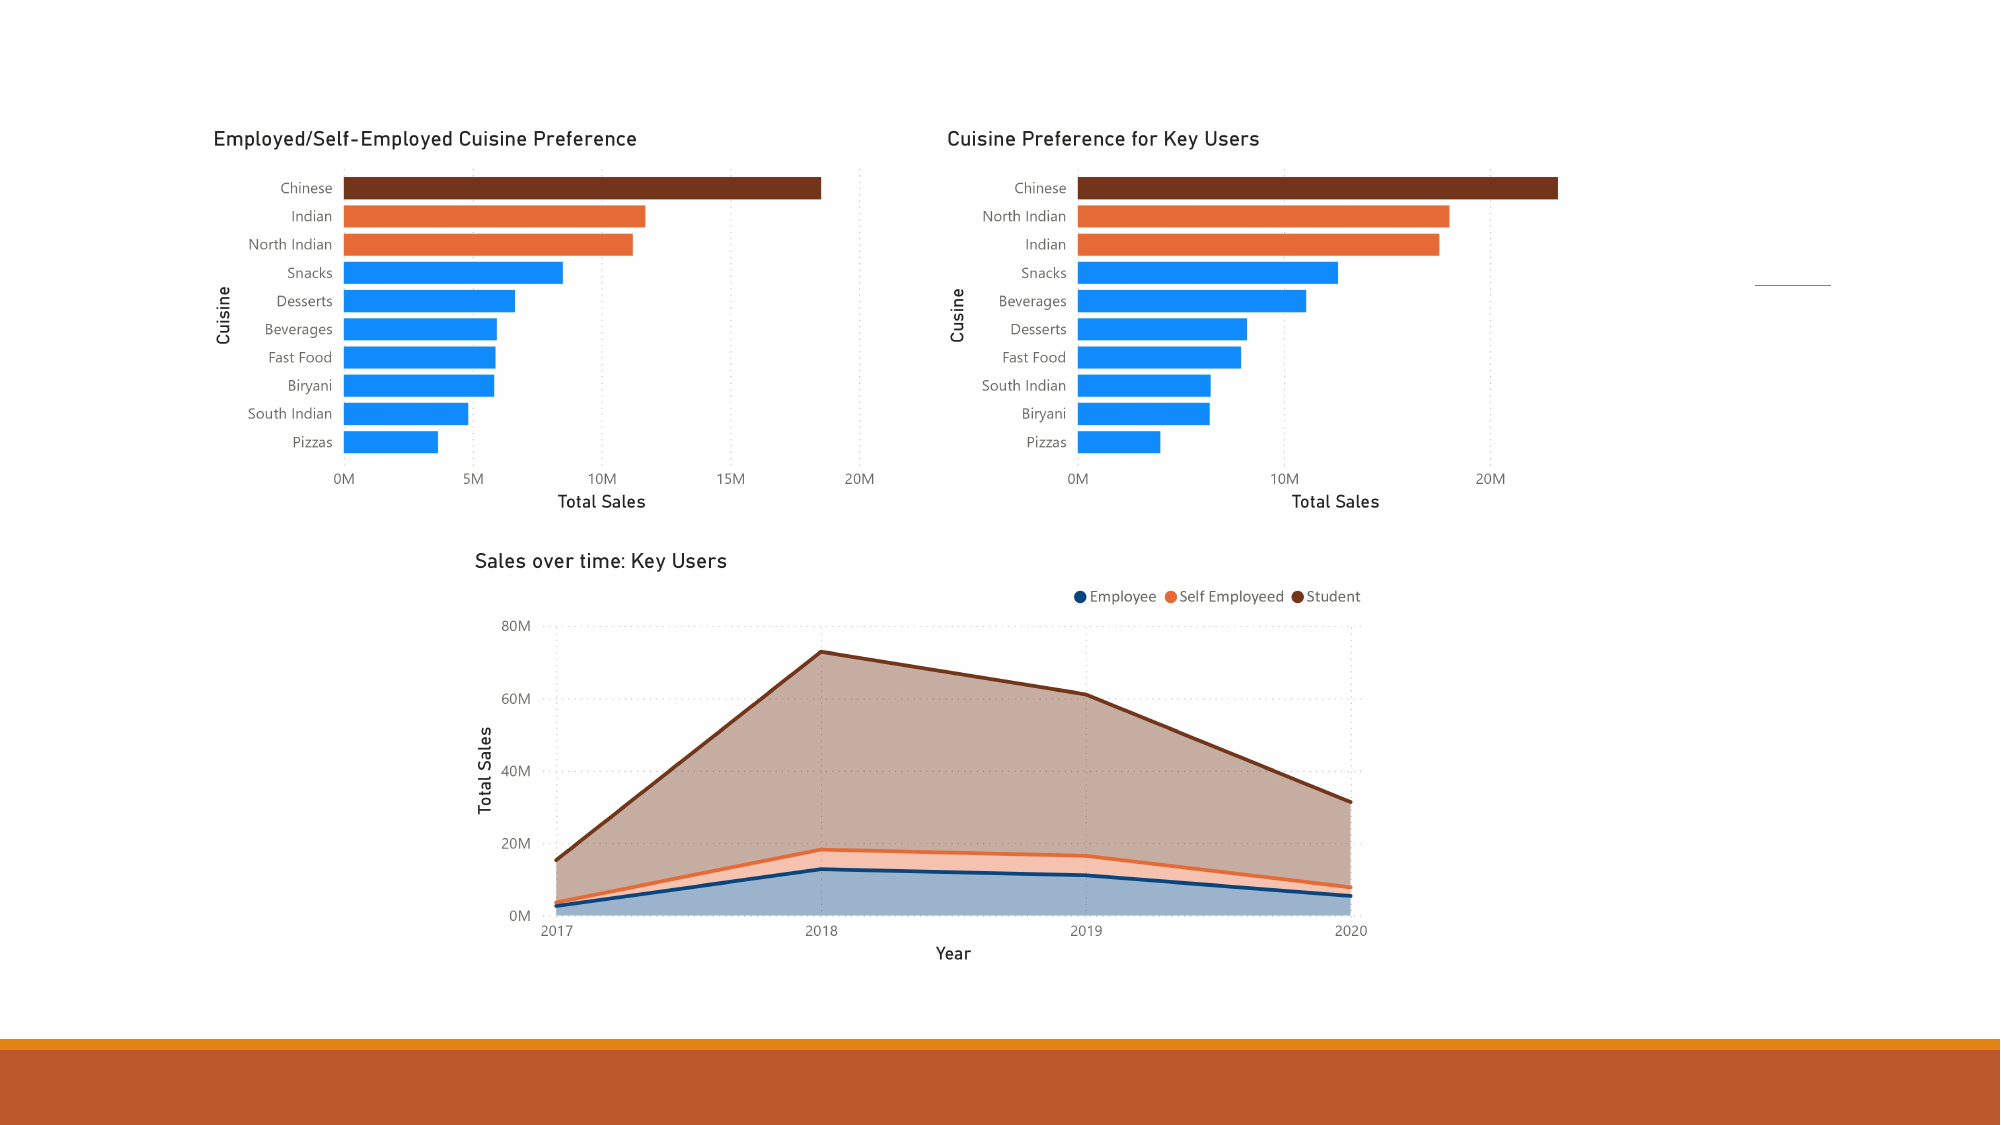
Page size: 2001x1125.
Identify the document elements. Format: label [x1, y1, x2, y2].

list [86, 34, 1756, 1001]
